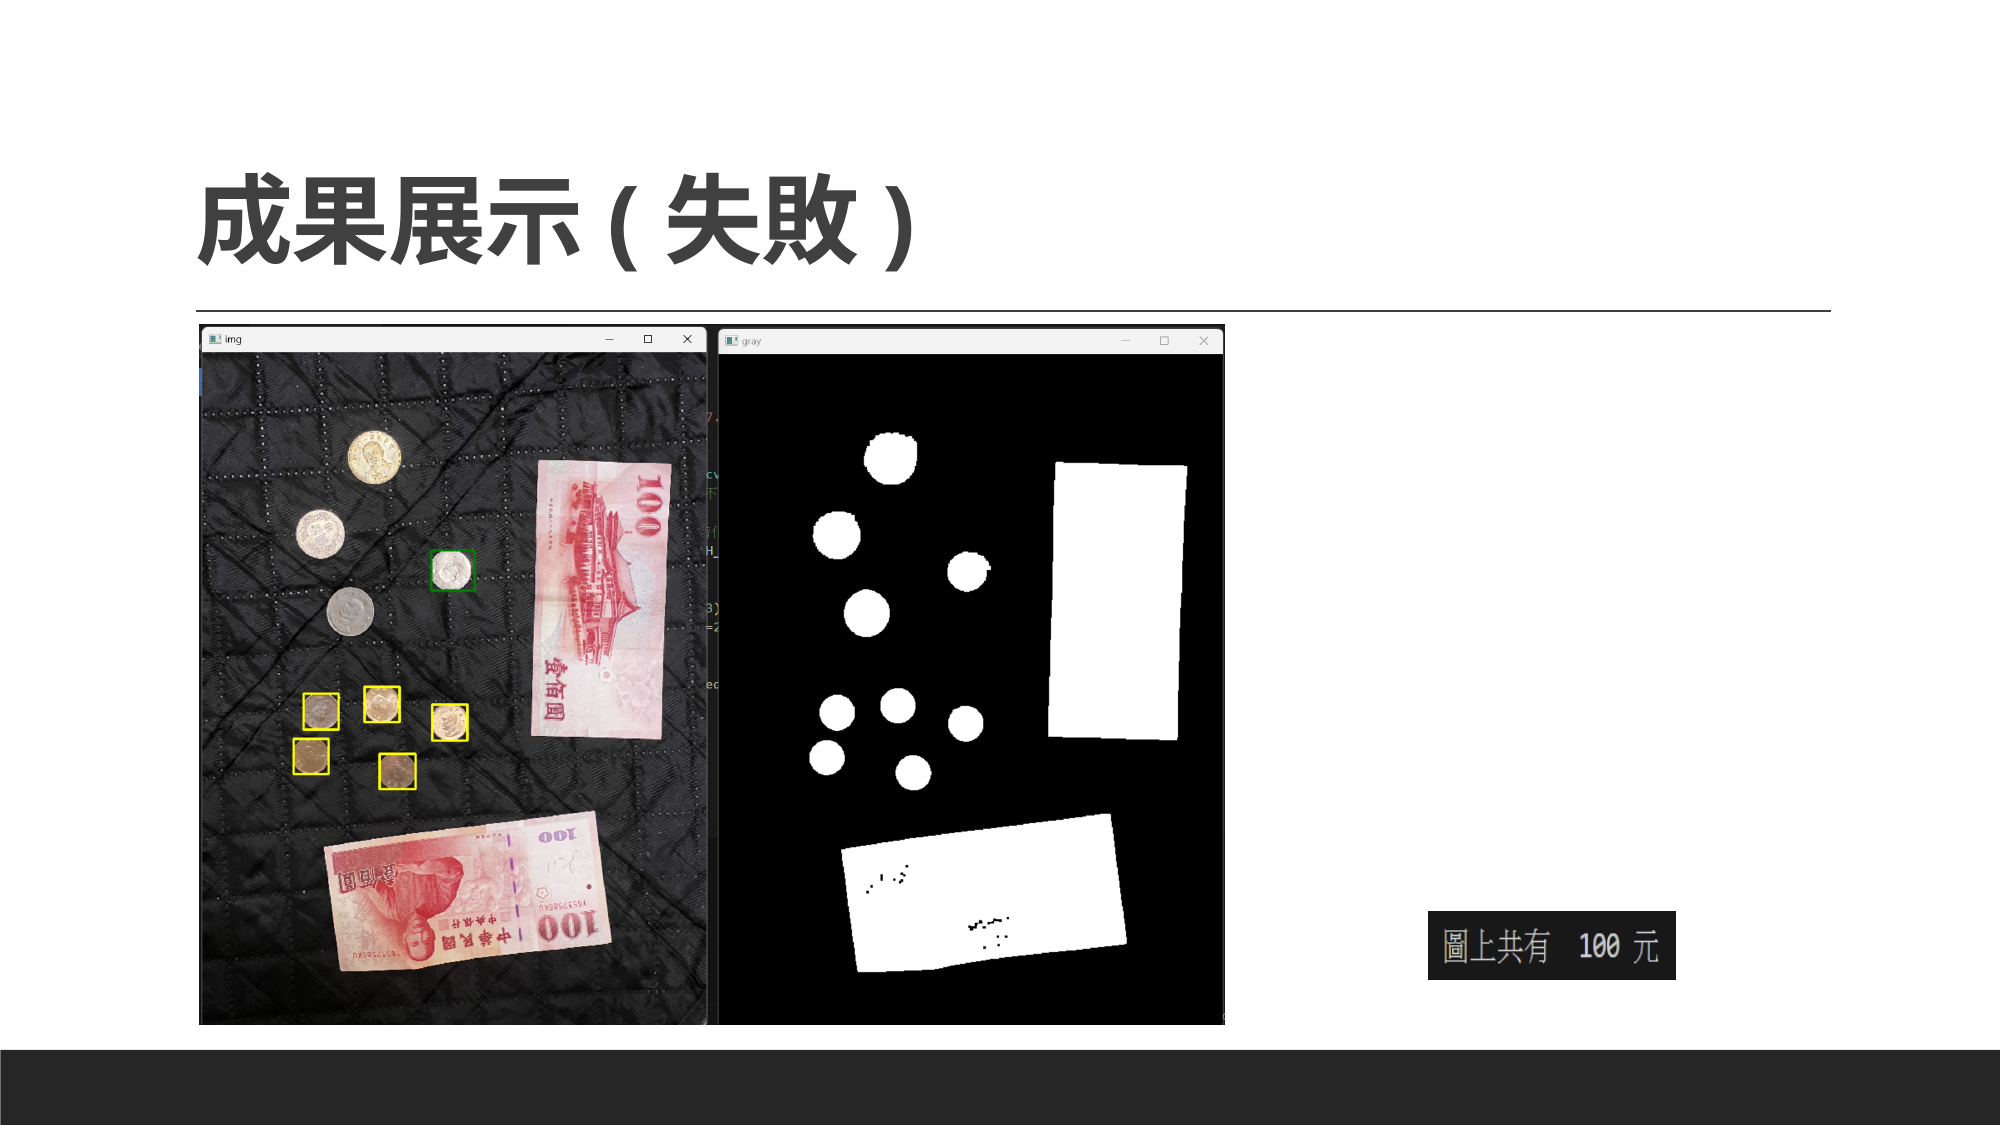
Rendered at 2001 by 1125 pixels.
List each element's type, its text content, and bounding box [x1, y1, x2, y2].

picture [198, 324, 1226, 1026]
title 成果展示(失敗) [180, 47, 1830, 285]
picture [1428, 911, 1677, 981]
